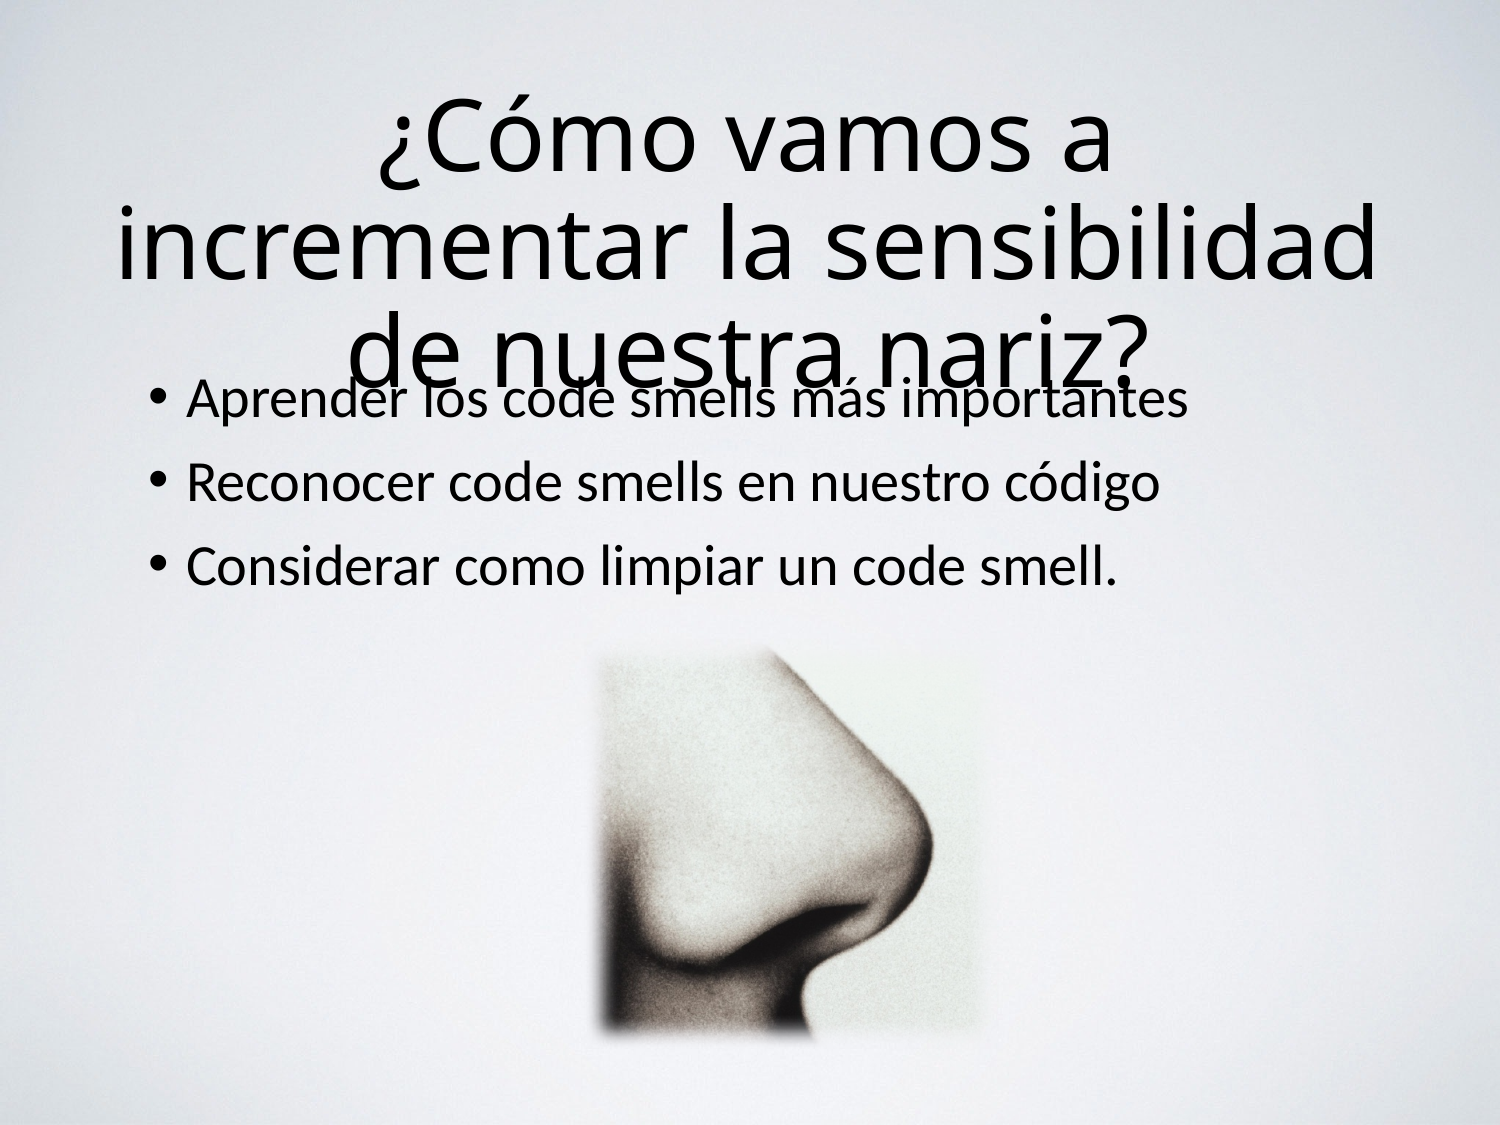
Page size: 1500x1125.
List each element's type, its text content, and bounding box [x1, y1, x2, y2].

list Aprender los code smells más importantes Reconocer code smells en nuestro código Considerar como limpiar un code smell. [133, 359, 1363, 619]
text_box ¿Cómo vamos a incrementar la sensibilidad de nuestra nariz? [72, 78, 1423, 266]
picture [0, 0, 1500, 1125]
